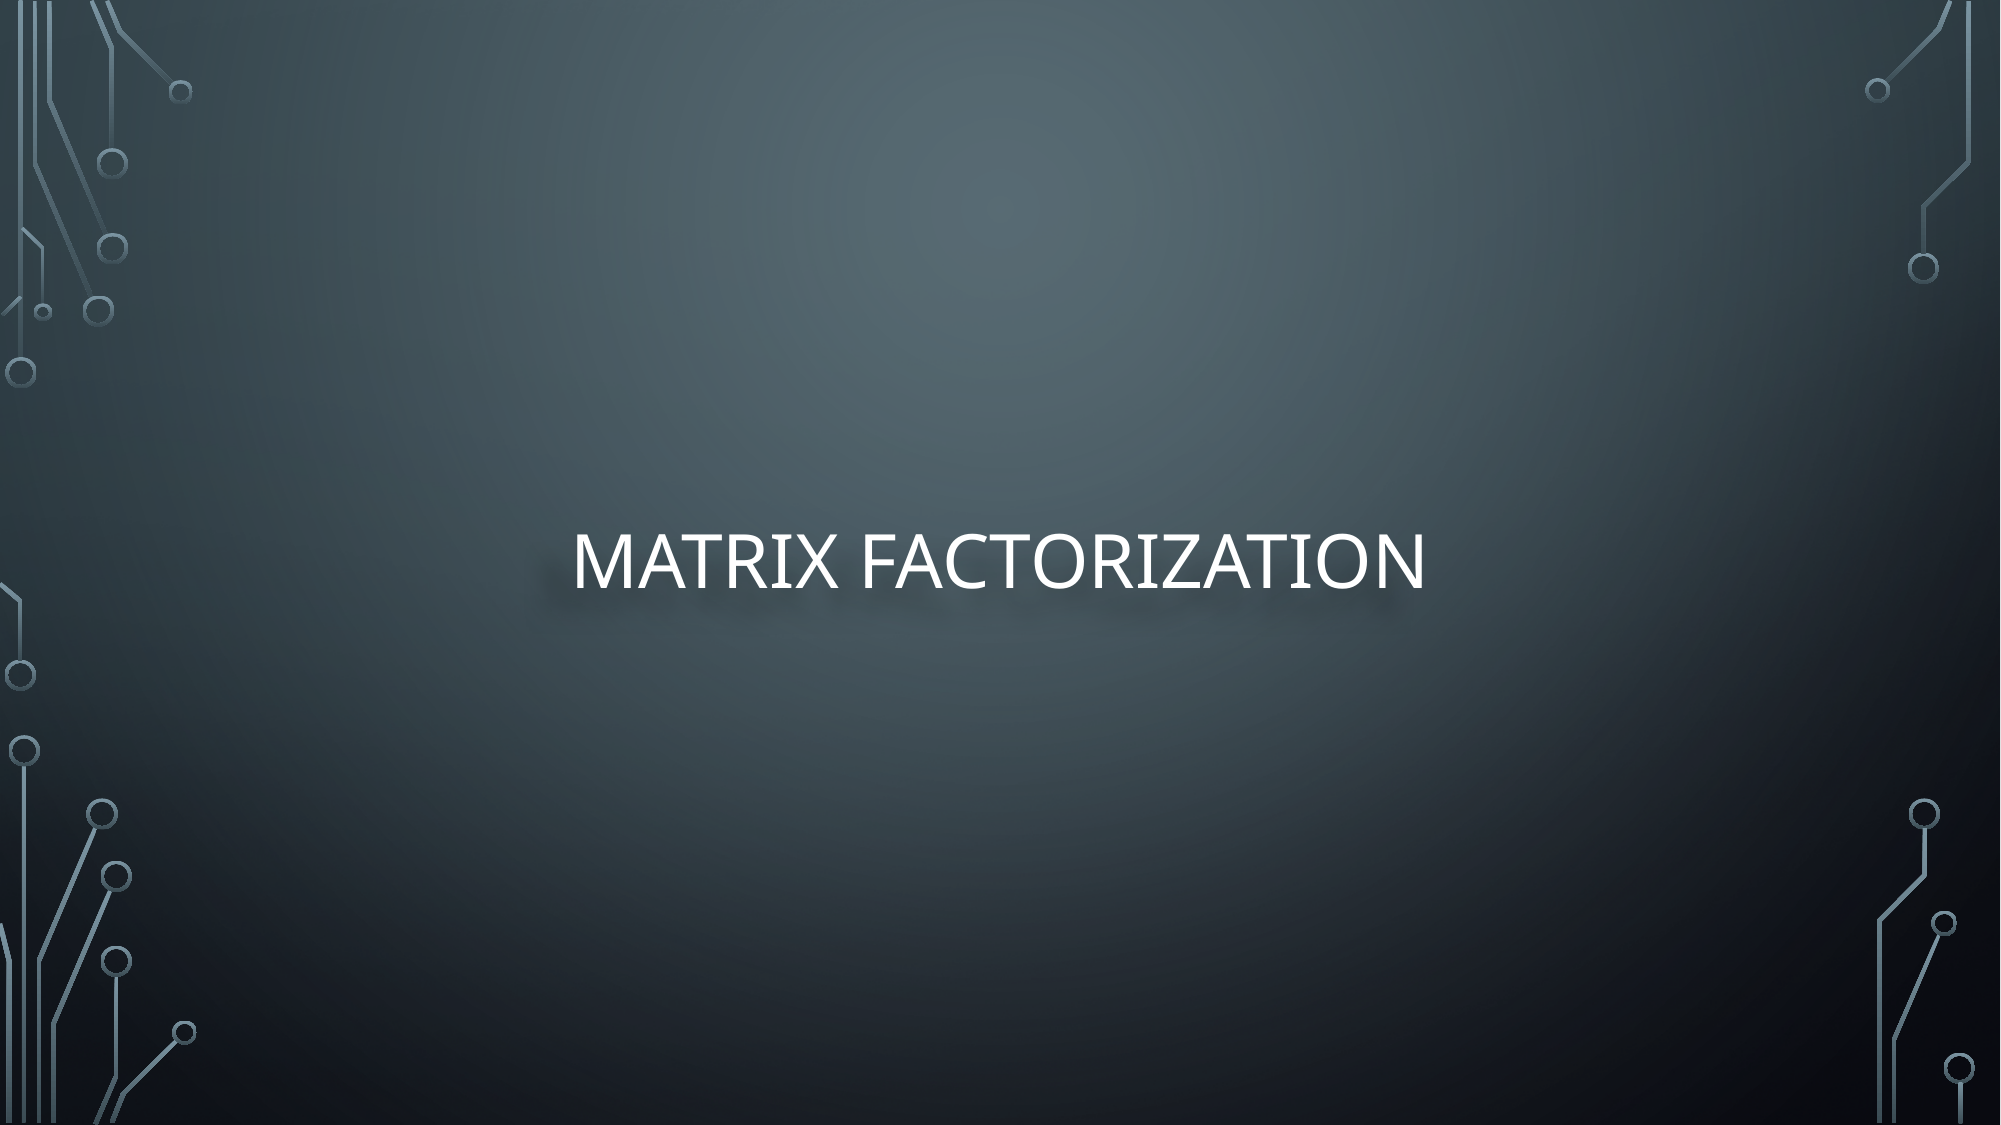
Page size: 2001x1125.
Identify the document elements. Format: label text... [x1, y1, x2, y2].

text_box Matrix factorization [187, 442, 1813, 686]
